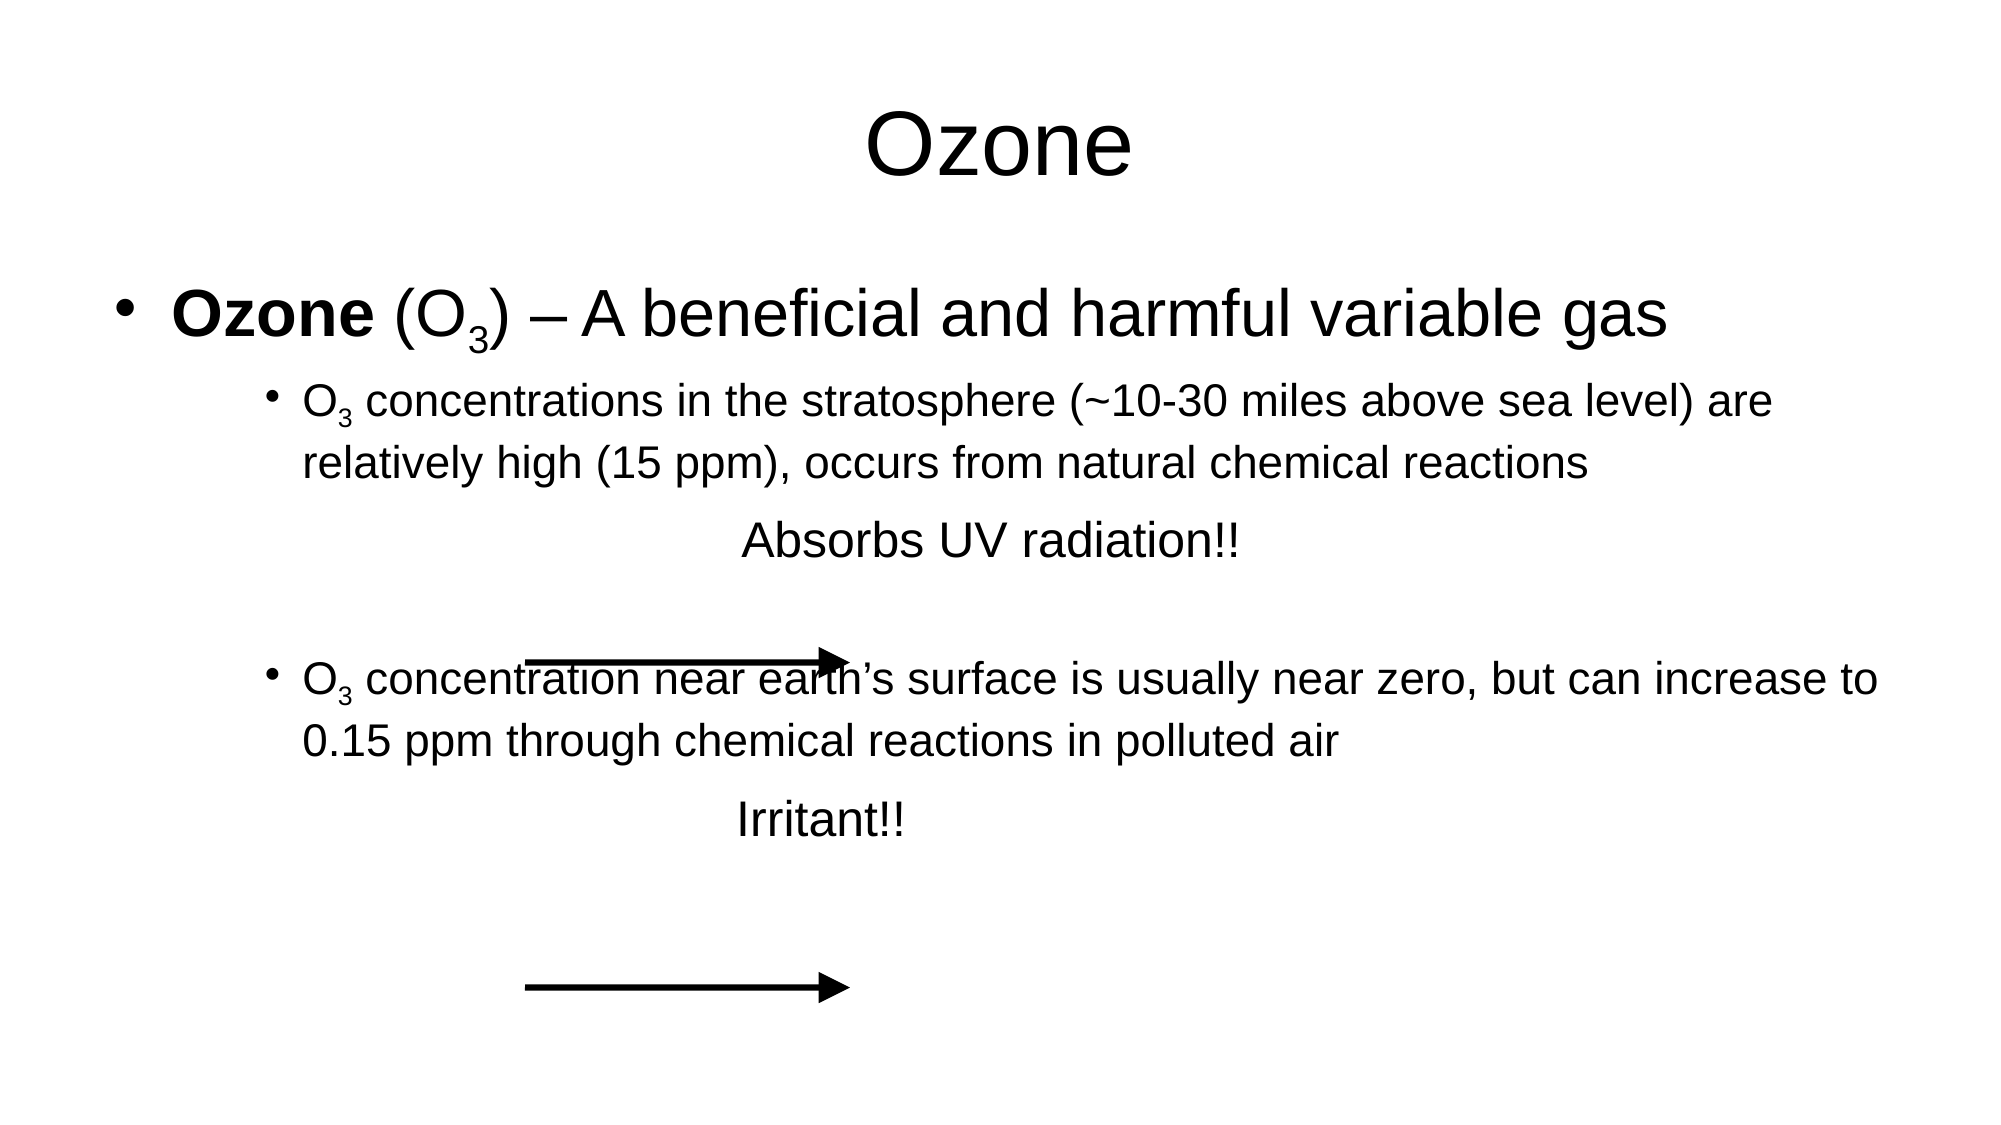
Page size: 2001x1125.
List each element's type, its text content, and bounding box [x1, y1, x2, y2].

list Ozone (O3) – A beneficial and harmful variable gas O3 concentrations in the stratosphere (~10-30 miles above sea level) are relatively high (15 ppm), occurs from natural chemical reactions Absorbs UV radiation!! O3 concentration near earth’s surface is usually near zero, but can increase to 0.15 ppm through chemical reactions in polluted air Irritant!! [99, 262, 1900, 1005]
title Ozone [99, 45, 1900, 233]
text_box [524, 652, 850, 673]
text_box [524, 977, 850, 998]
